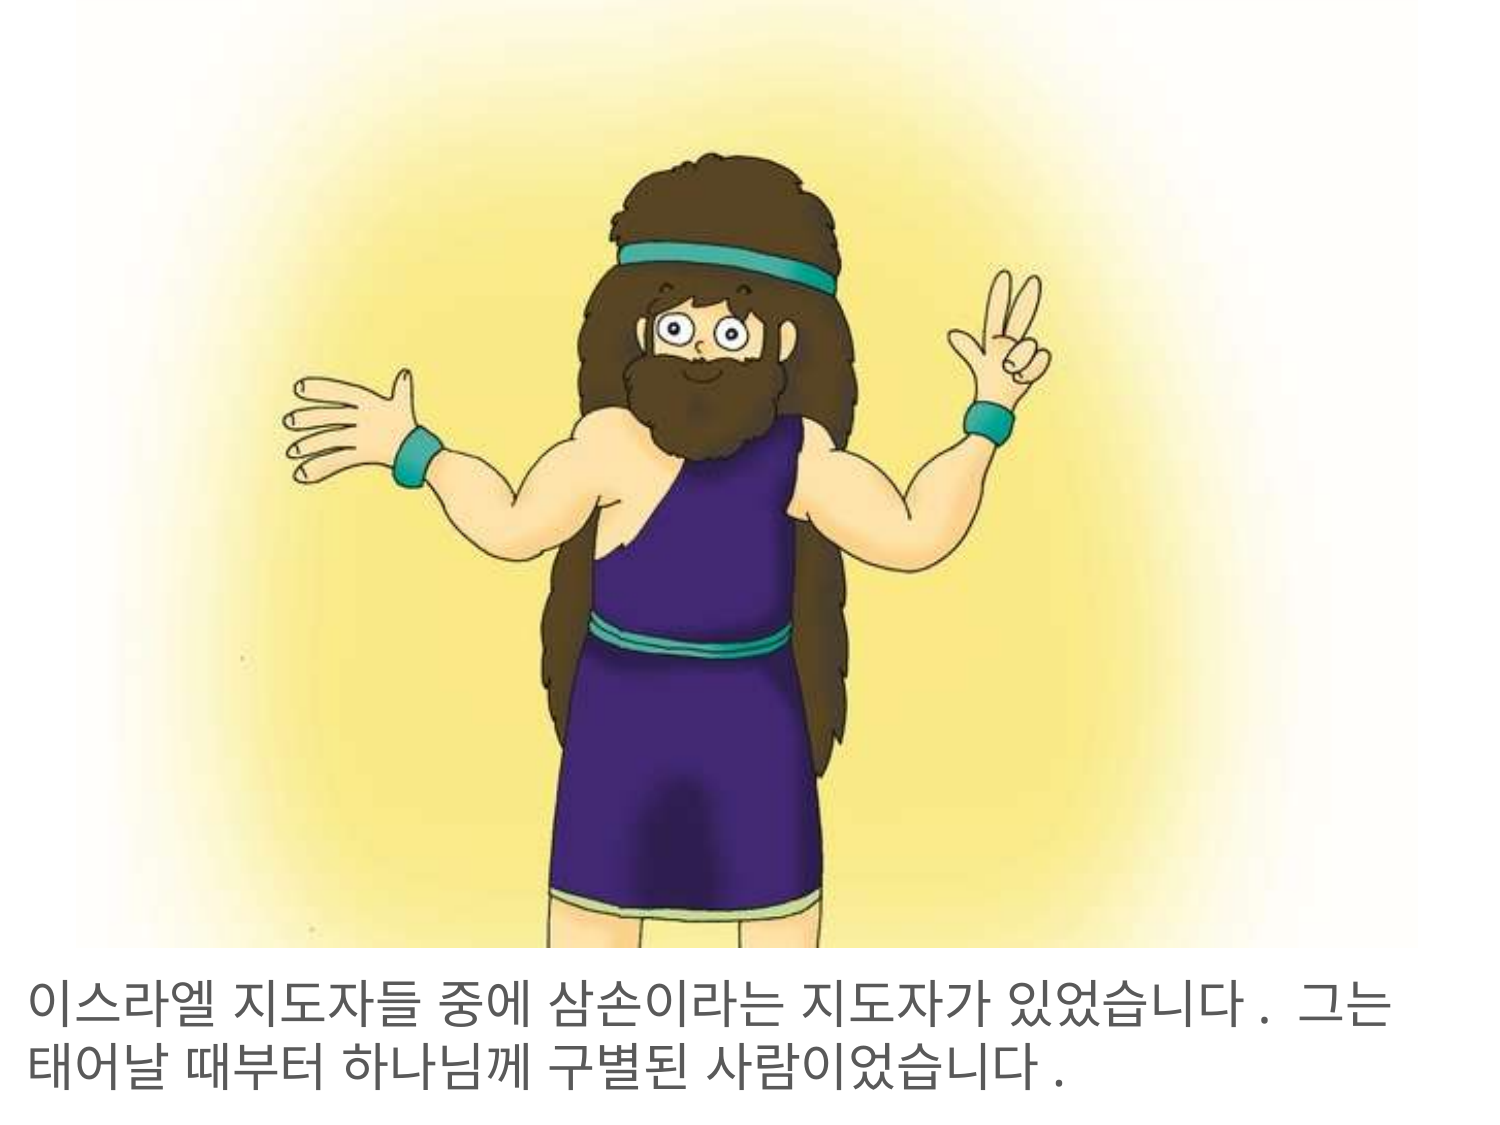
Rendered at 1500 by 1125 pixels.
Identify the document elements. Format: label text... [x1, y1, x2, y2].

picture [76, 0, 1418, 948]
text_box 이스라엘 지도자들 중에 삼손이라는 지도자가 있었습니다. 그는 태어날 때부터 하나님께 구별된 사람이었습니다. [11, 964, 1483, 1104]
